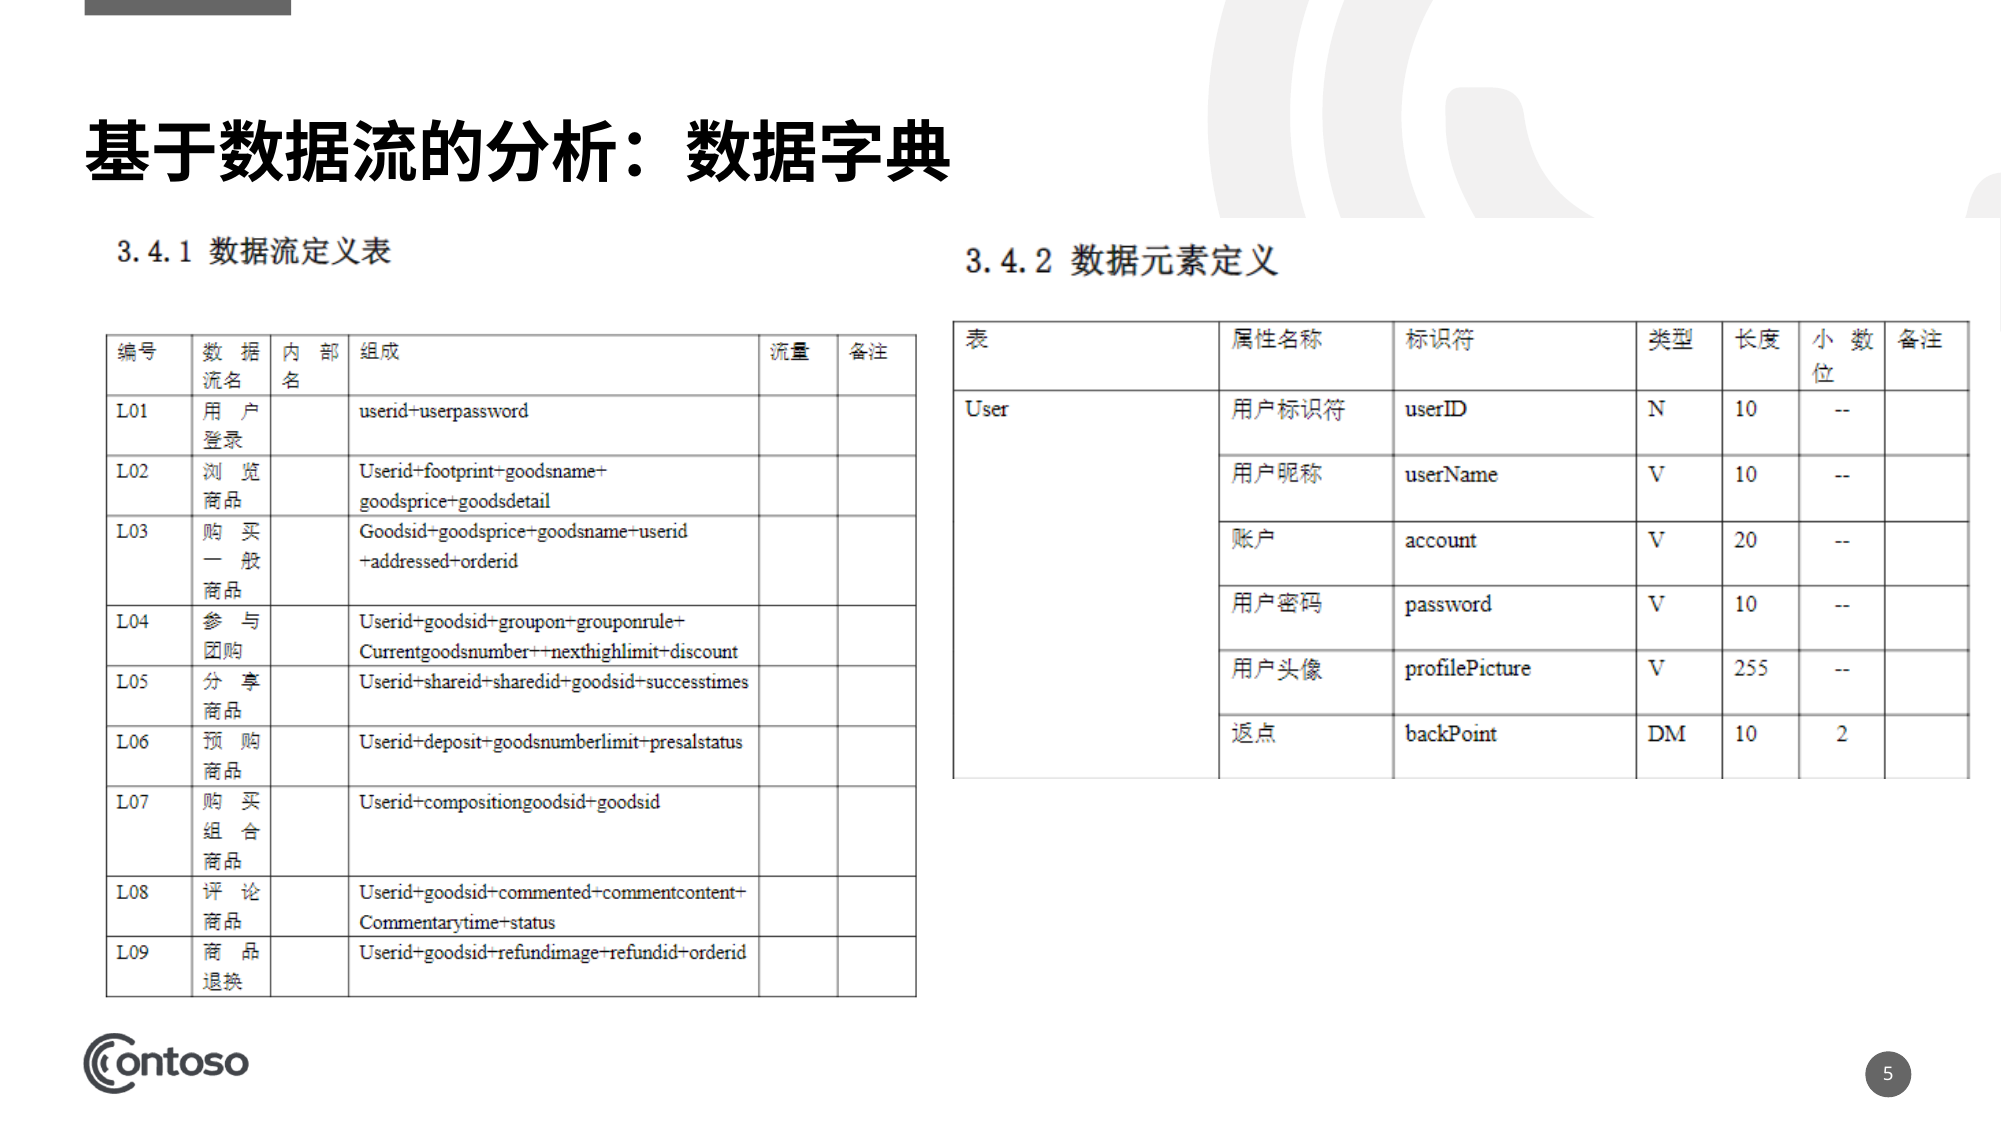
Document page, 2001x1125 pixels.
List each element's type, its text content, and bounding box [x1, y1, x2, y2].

slide_number 5 [1864, 1059, 1913, 1090]
picture [65, 218, 2000, 1033]
title 基于数据流的分析：数据字典 [84, 40, 1914, 192]
